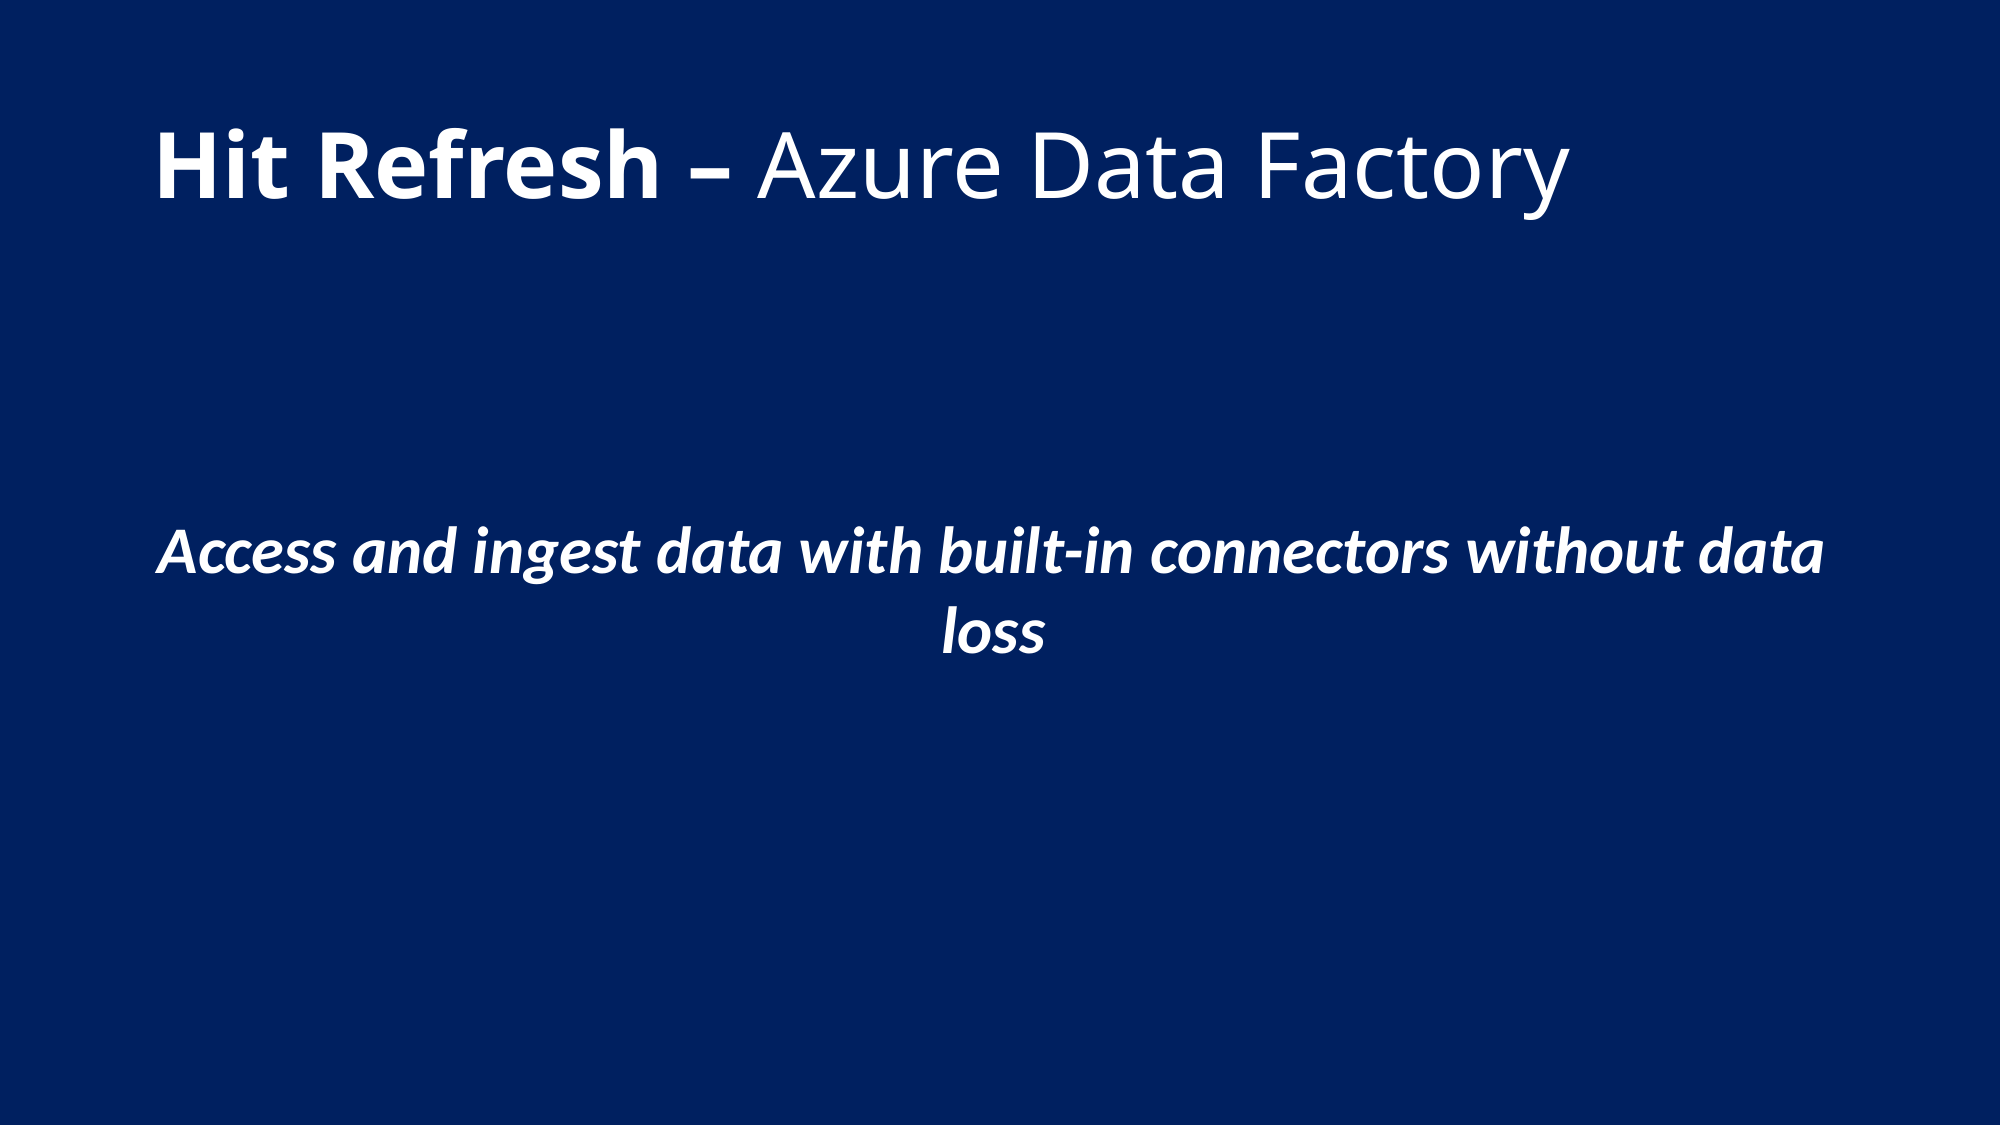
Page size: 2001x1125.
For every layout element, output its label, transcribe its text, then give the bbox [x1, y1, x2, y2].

title Hit Refresh – Azure Data Factory [137, 59, 1863, 278]
text_box Access and ingest data with built-in connectors without data loss [124, 499, 1863, 755]
